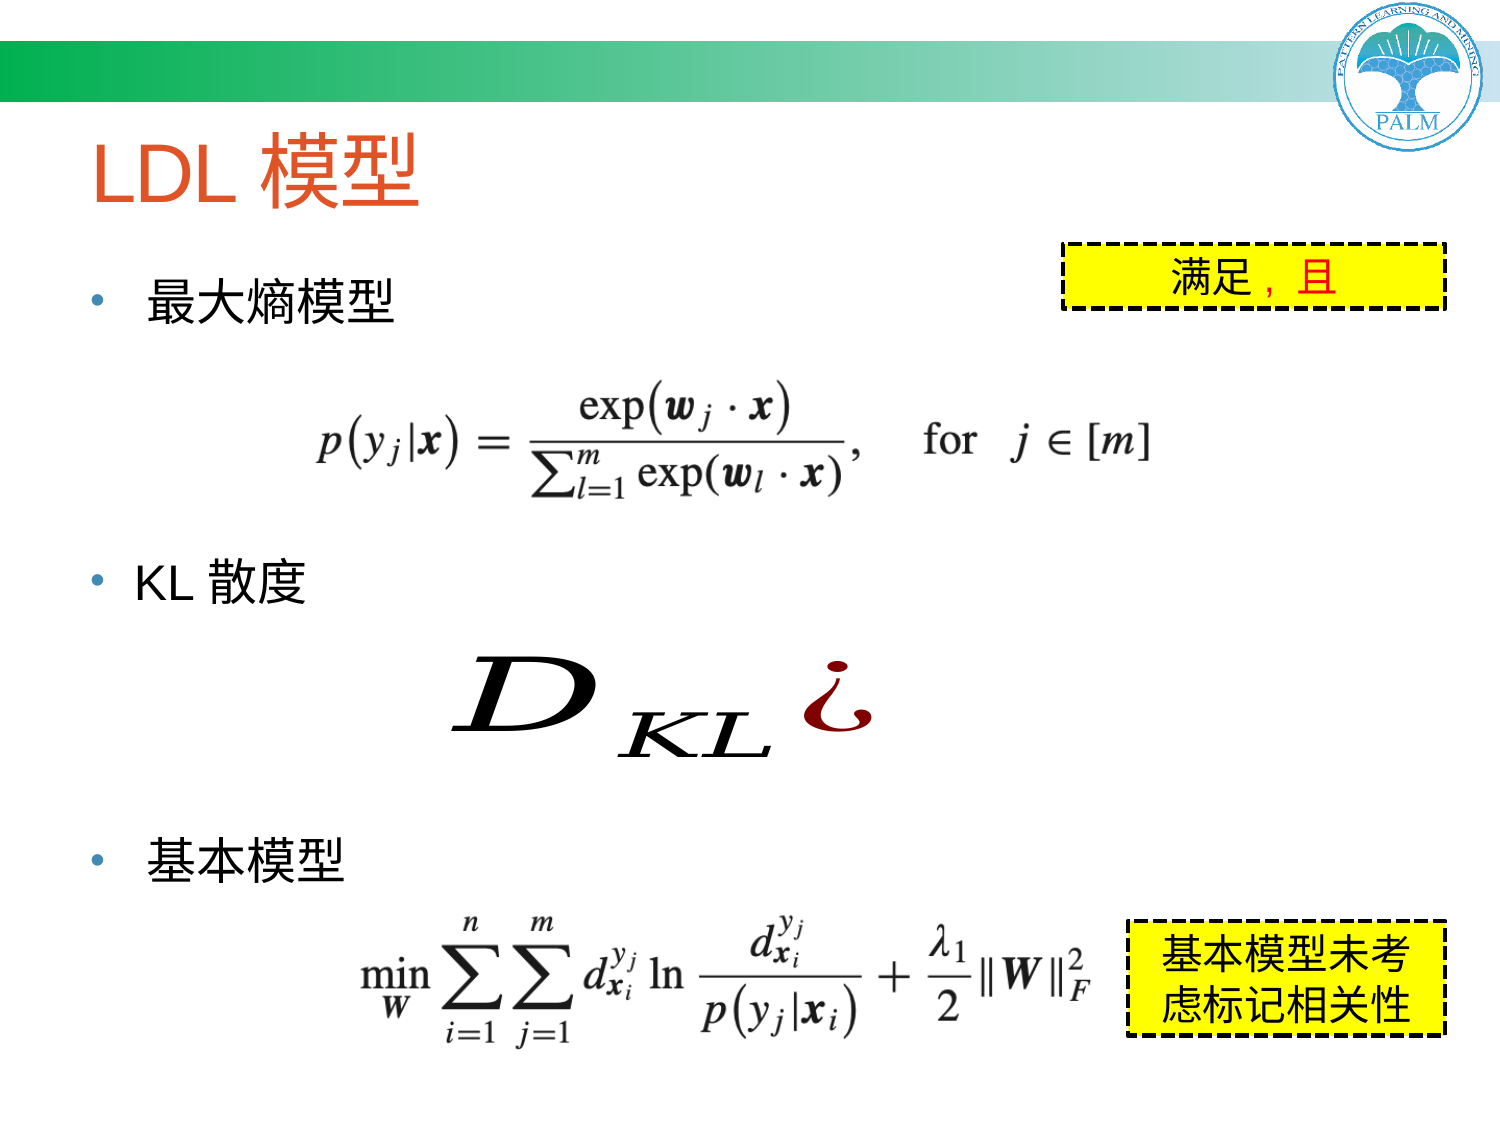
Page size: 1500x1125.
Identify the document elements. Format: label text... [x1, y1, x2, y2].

text_box 基本模型未考虑标记相关性 [1239, 921, 1446, 1036]
picture [329, 883, 1232, 1076]
list 最大熵模型 KL散度 基本模型 [75, 262, 1425, 1063]
picture [277, 349, 1187, 530]
title LDL模型 [75, 87, 1425, 250]
picture [1312, 0, 1500, 158]
